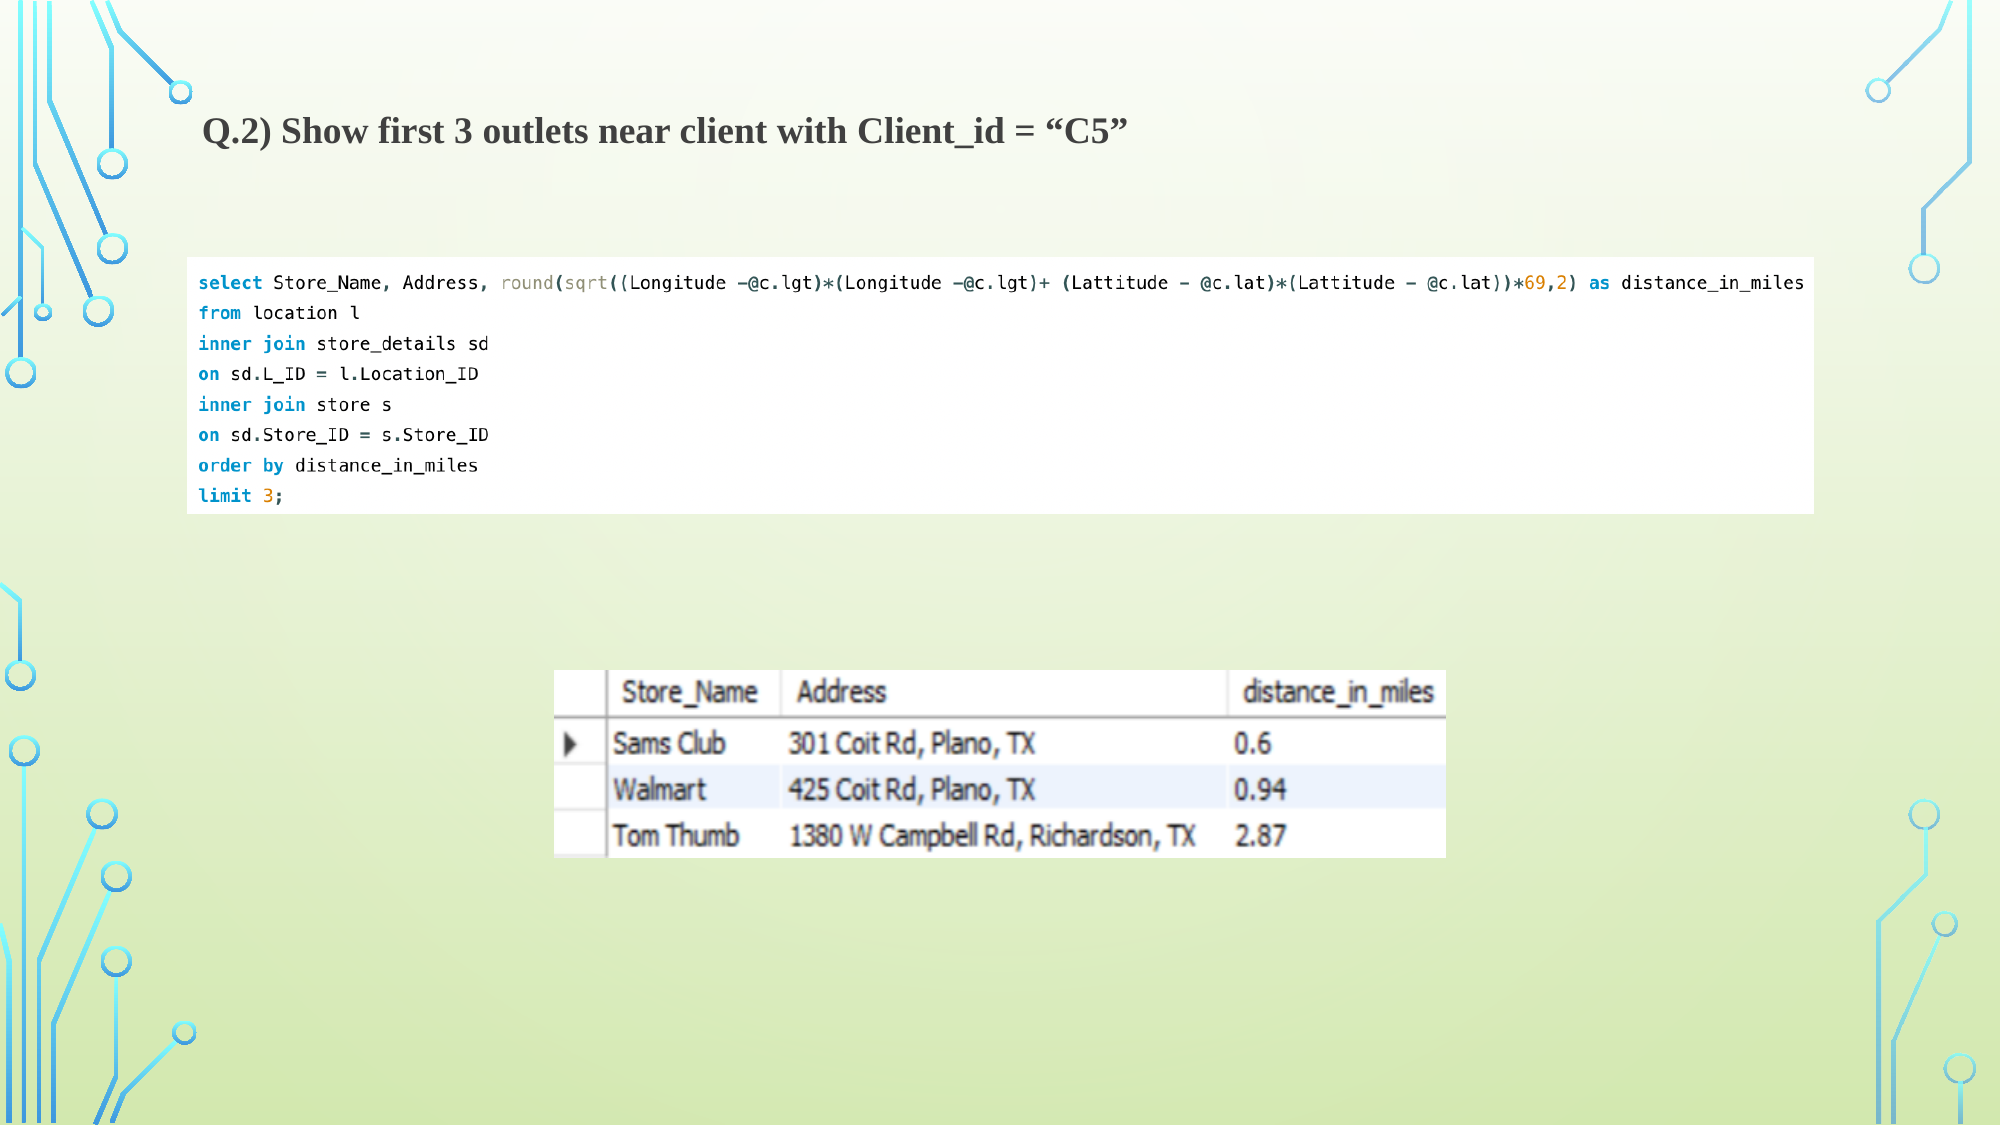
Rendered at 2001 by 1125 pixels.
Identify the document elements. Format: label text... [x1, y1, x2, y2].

list Q.2) Show first 3 outlets near client with Client_id = “C5” [186, 514, 1381, 938]
list Q.2) Show first 3 outlets near client with Client_id = “C5” [186, 89, 1381, 257]
picture [554, 670, 1446, 859]
picture [186, 257, 1814, 514]
